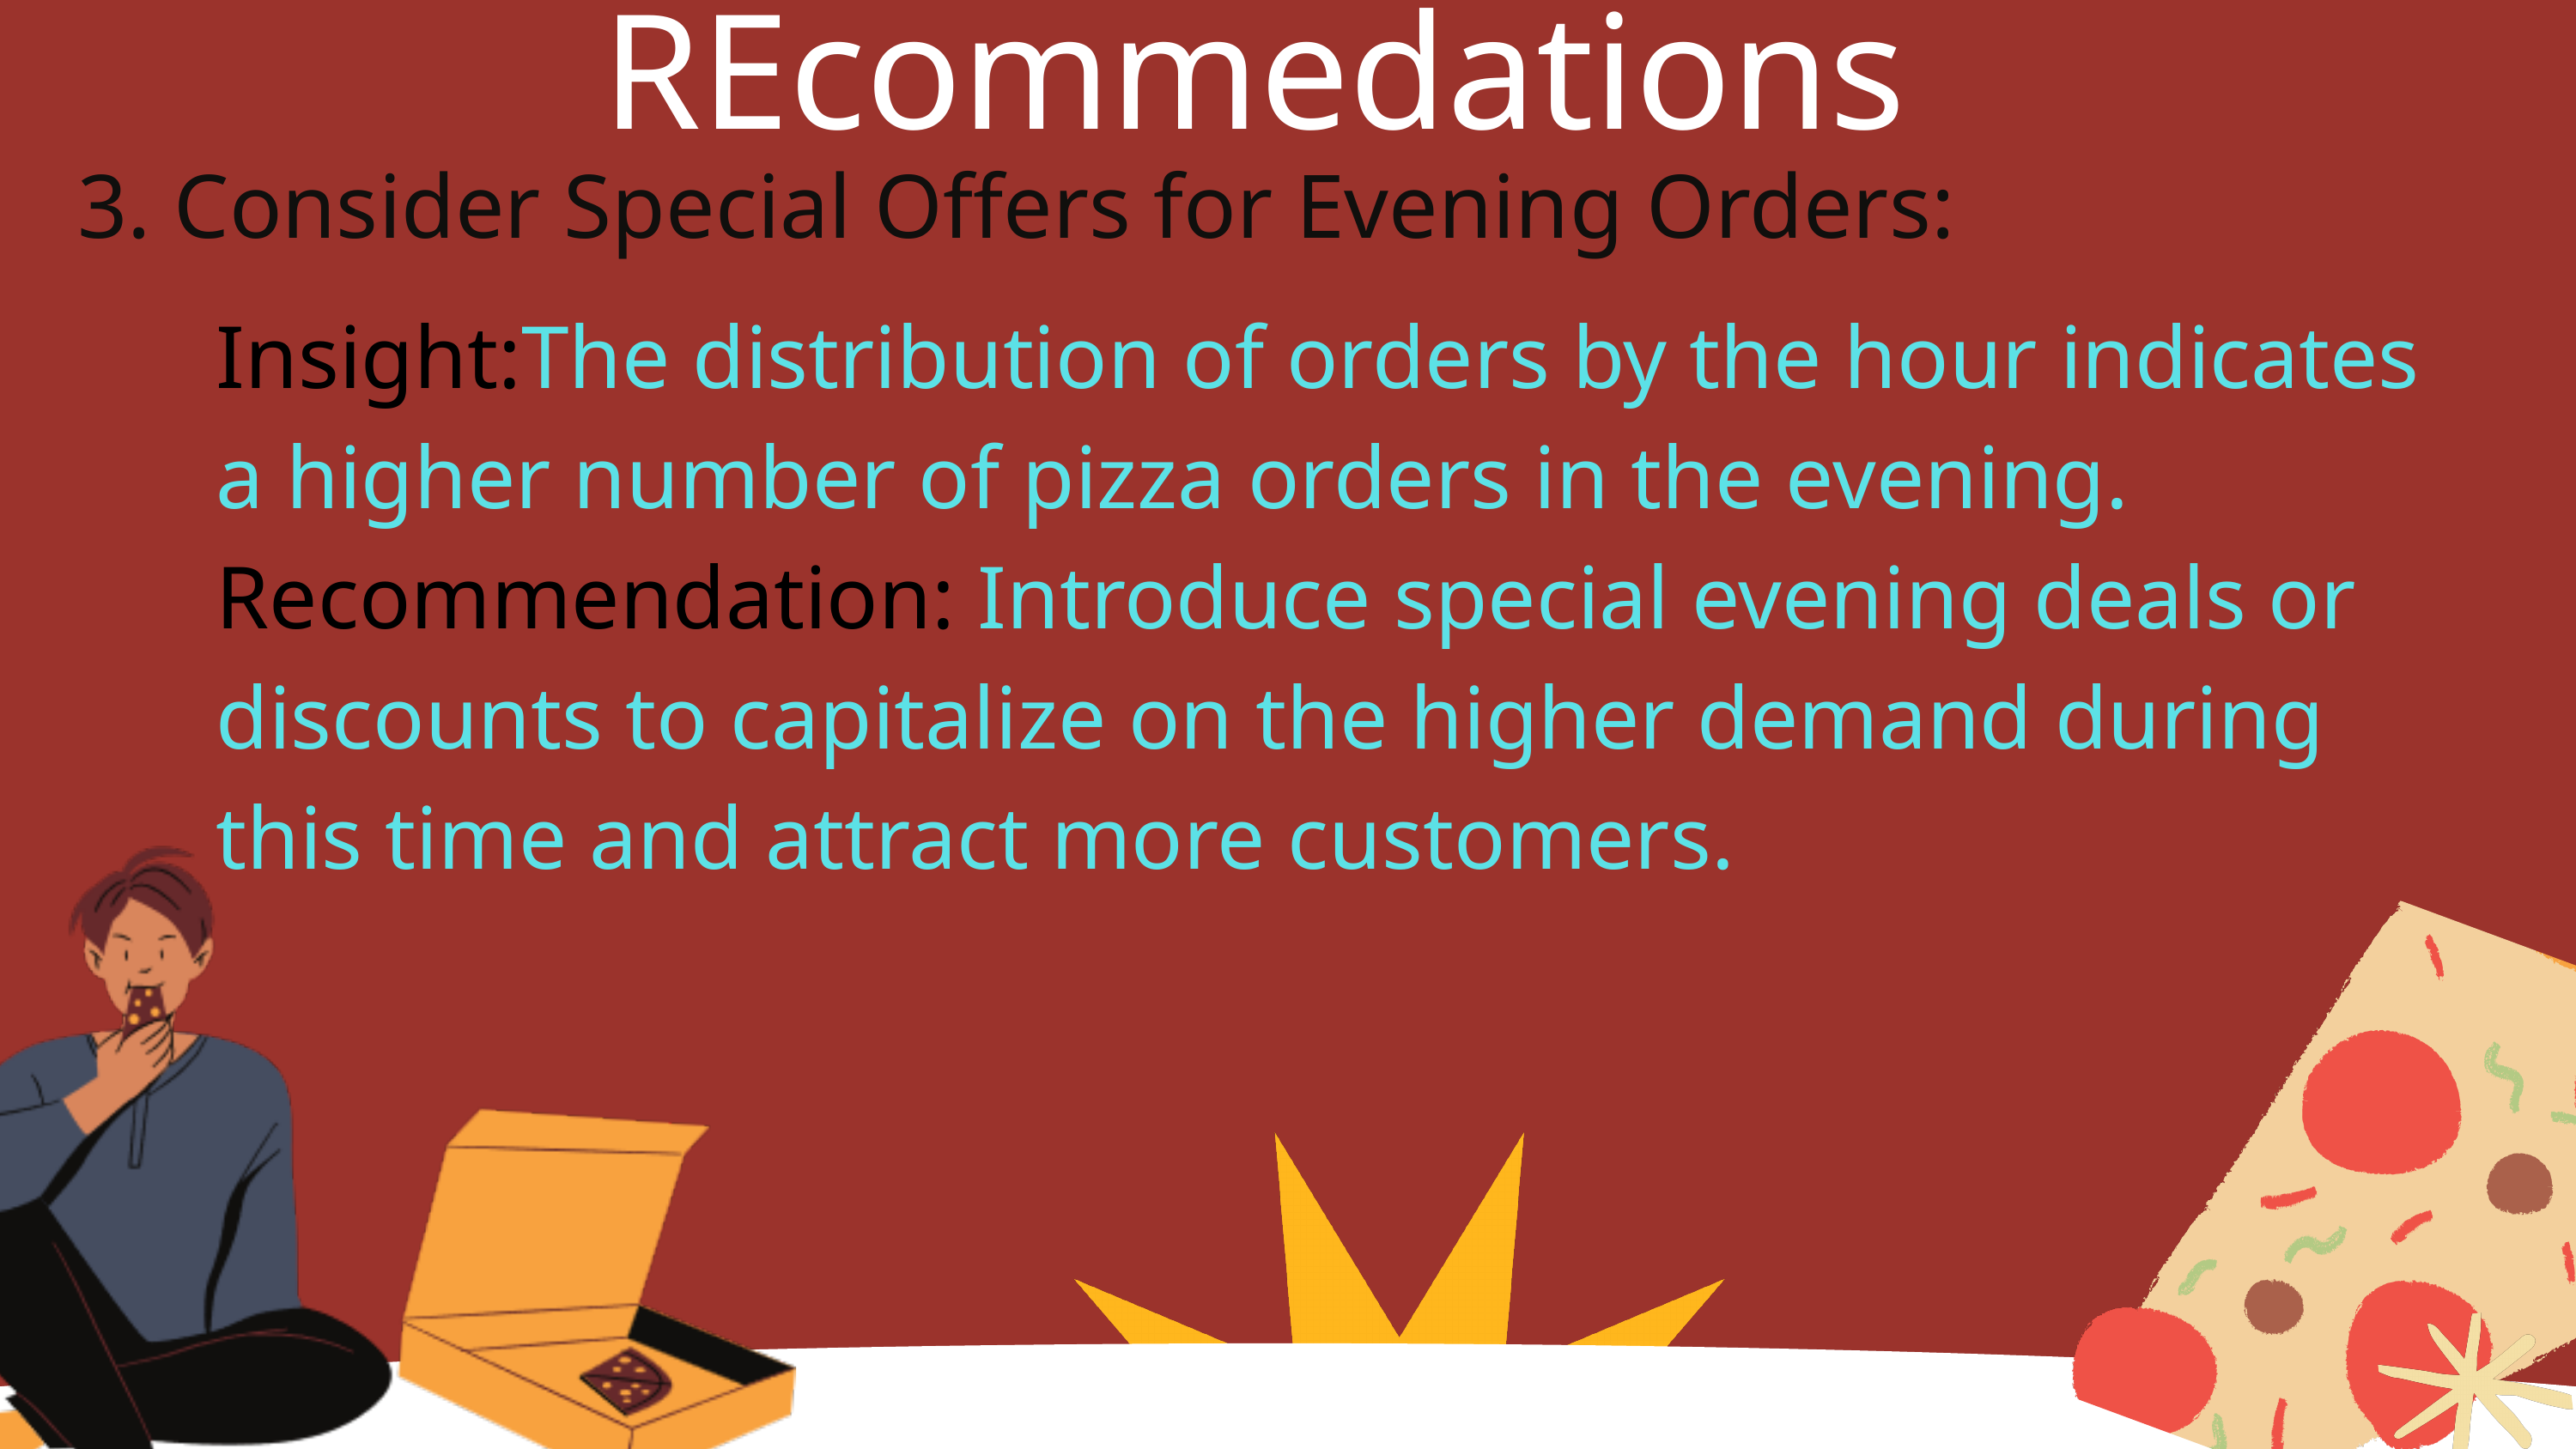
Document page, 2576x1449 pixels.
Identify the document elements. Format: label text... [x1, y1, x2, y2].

text_box 3. Consider Special Offers for Evening Orders: [77, 132, 2374, 256]
text_box [1964, 887, 2576, 1340]
text_box Insight:The distribution of orders by the hour indicates a higher number of pizza orders in the evening. Recommendation: Introduce special evening deals or discounts to capitalize on the higher demand during this time and attract more customers. [216, 285, 2476, 887]
text_box [0, 845, 797, 1340]
text_box REcommedations [216, 19, 2292, 132]
text_box [996, 1131, 1802, 1340]
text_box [0, 1343, 2576, 1449]
text_box [2373, 1303, 2566, 1340]
